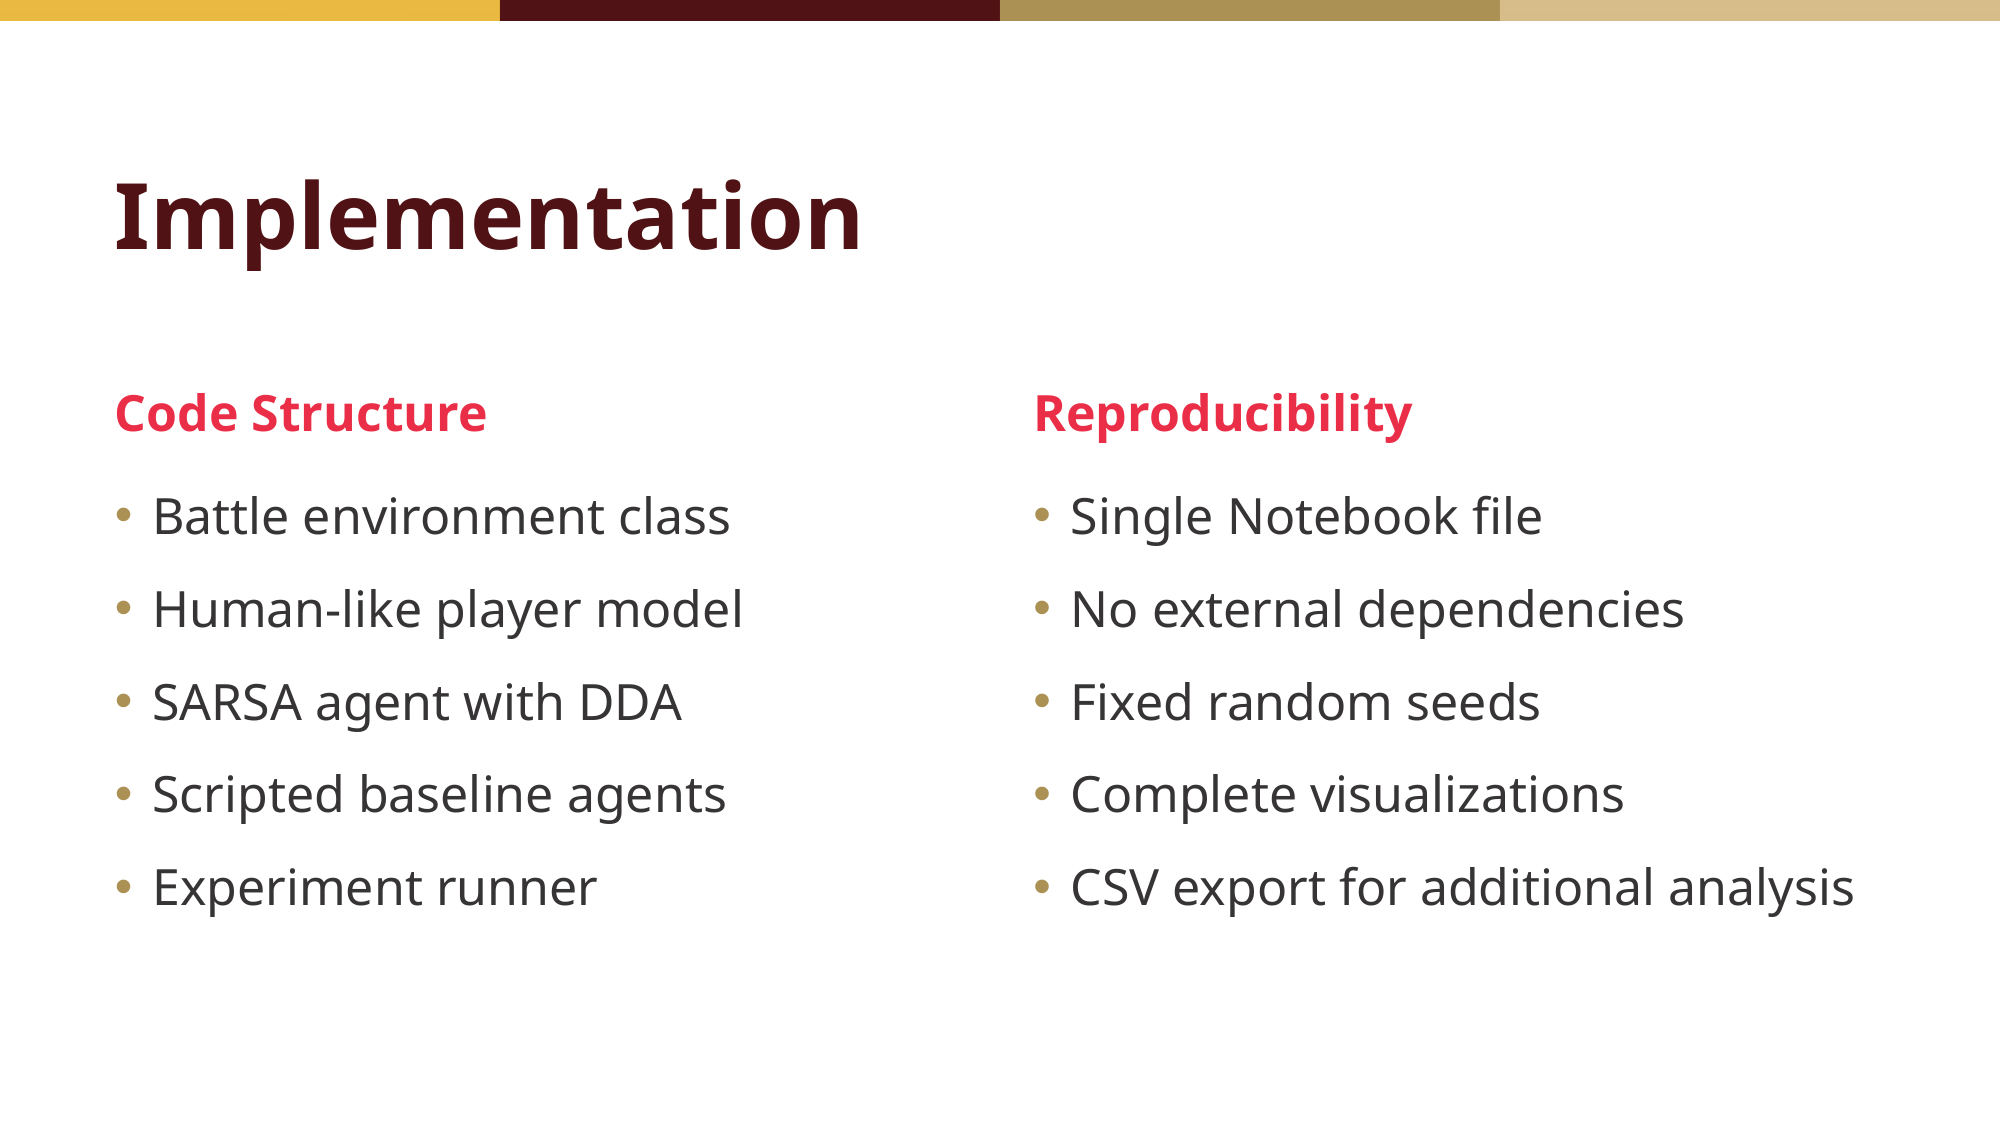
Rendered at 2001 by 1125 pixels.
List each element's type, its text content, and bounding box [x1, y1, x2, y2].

list Code Structure [99, 328, 977, 449]
title Implementation [99, 59, 1900, 278]
list Single Notebook file No external dependencies Fixed random seeds Complete visualizations CSV export for additional analysis [1018, 464, 1900, 1016]
picture [0, 0, 2000, 21]
list Reproducibility [1018, 328, 1900, 449]
list Battle environment class Human-like player model SARSA agent with DDA Scripted baseline agents Experiment runner [99, 464, 977, 1016]
